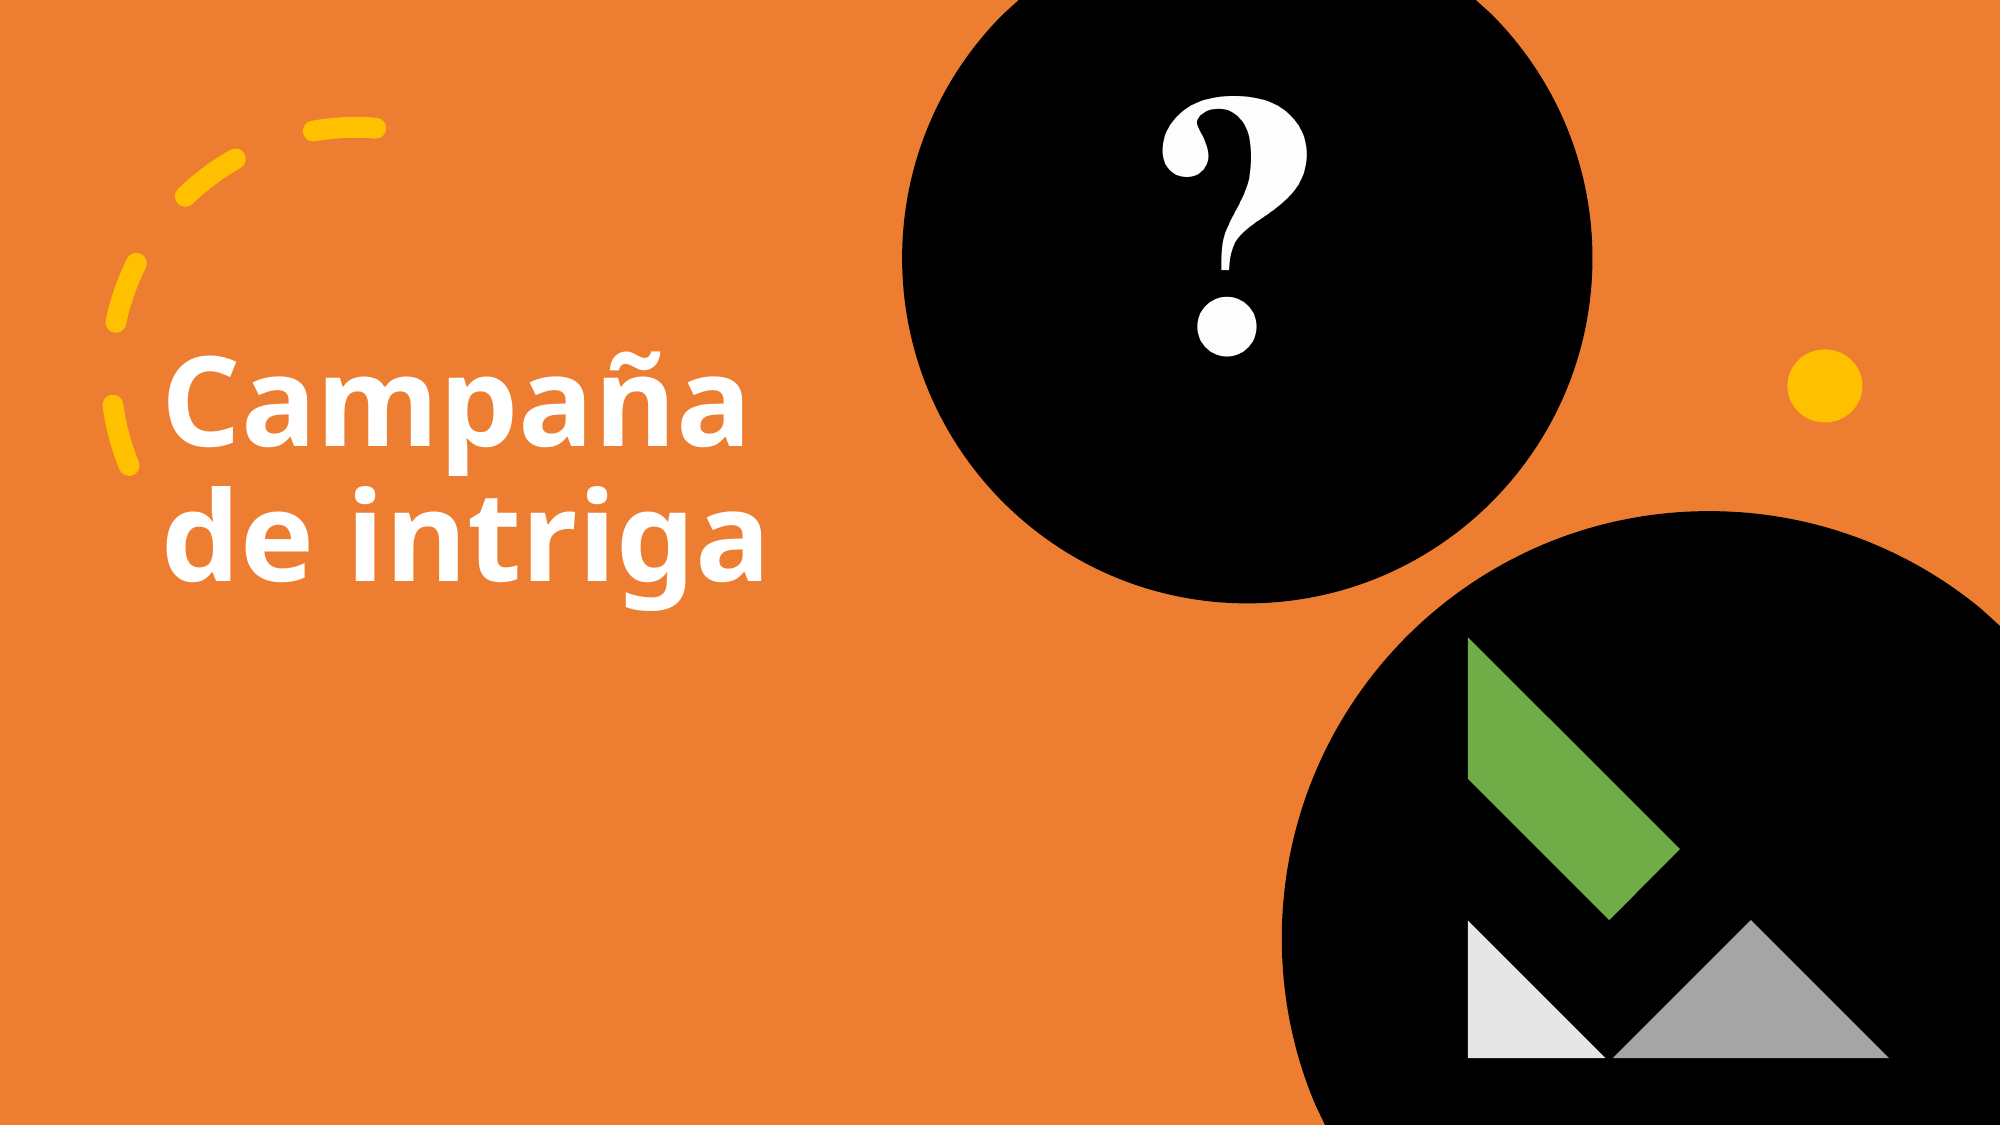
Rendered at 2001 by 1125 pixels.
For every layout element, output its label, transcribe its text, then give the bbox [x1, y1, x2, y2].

text_box [110, 245, 146, 467]
text_box [901, 0, 1594, 605]
text_box [1786, 348, 1864, 424]
text_box [160, 126, 385, 224]
text_box Campaña de intriga [146, 224, 873, 617]
text_box [0, 0, 2000, 1125]
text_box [1467, 637, 1889, 1059]
picture [1060, 44, 1435, 489]
text_box [1280, 510, 2000, 1125]
